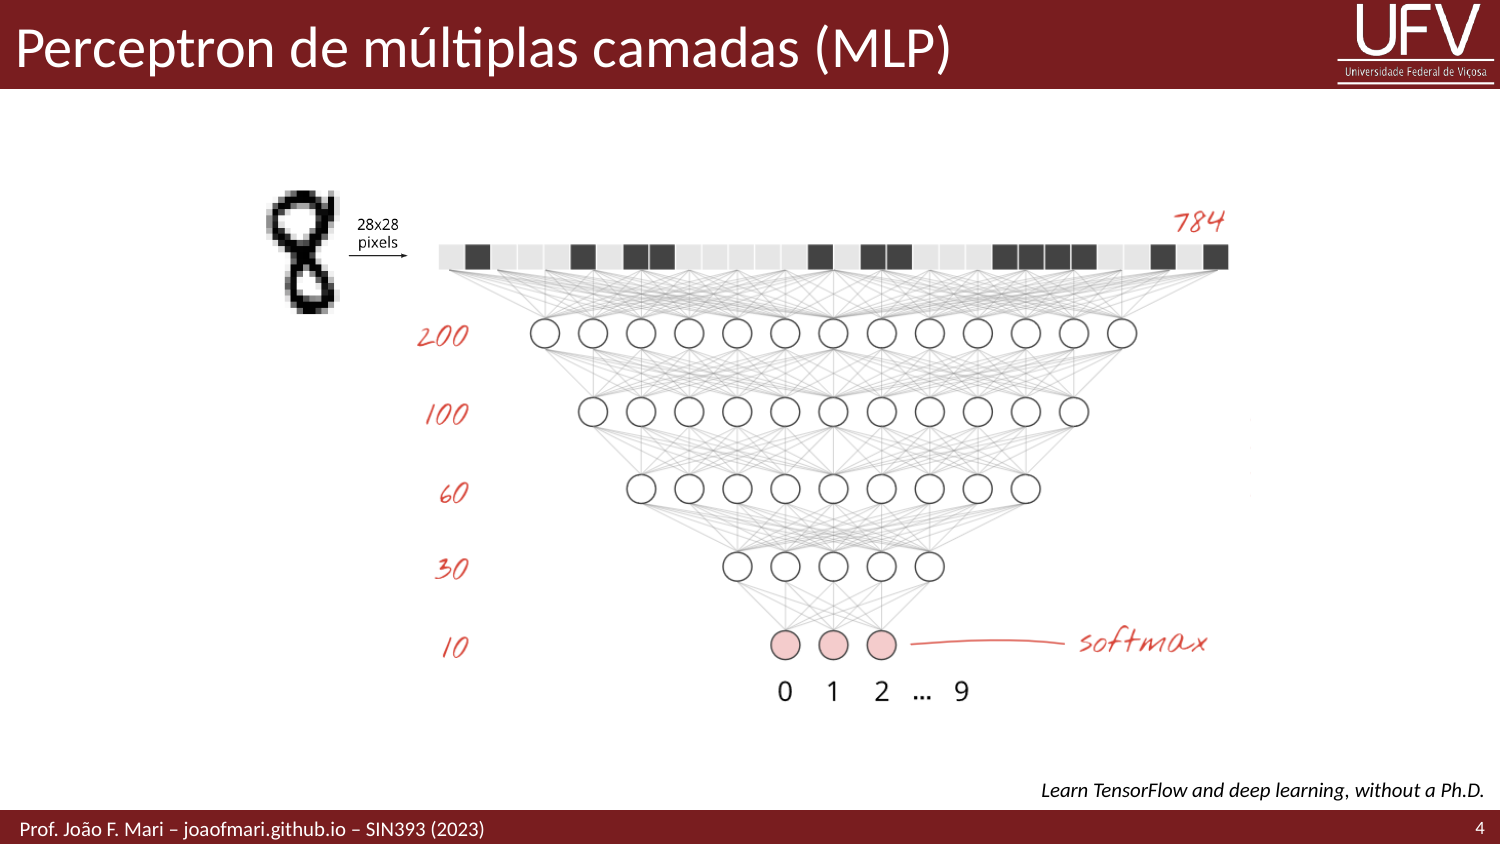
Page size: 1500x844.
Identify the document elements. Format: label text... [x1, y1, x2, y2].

text_box Learn TensorFlow and deep learning, without a Ph.D. [249, 769, 1500, 809]
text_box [249, 170, 1251, 730]
footer Prof. João F. Mari – joaofmari.github.io – SIN393 (2023) [0, 812, 1034, 844]
title Perceptron de múltiplas camadas (MLP) [0, 0, 1500, 89]
slide_number 4 [1328, 811, 1500, 844]
